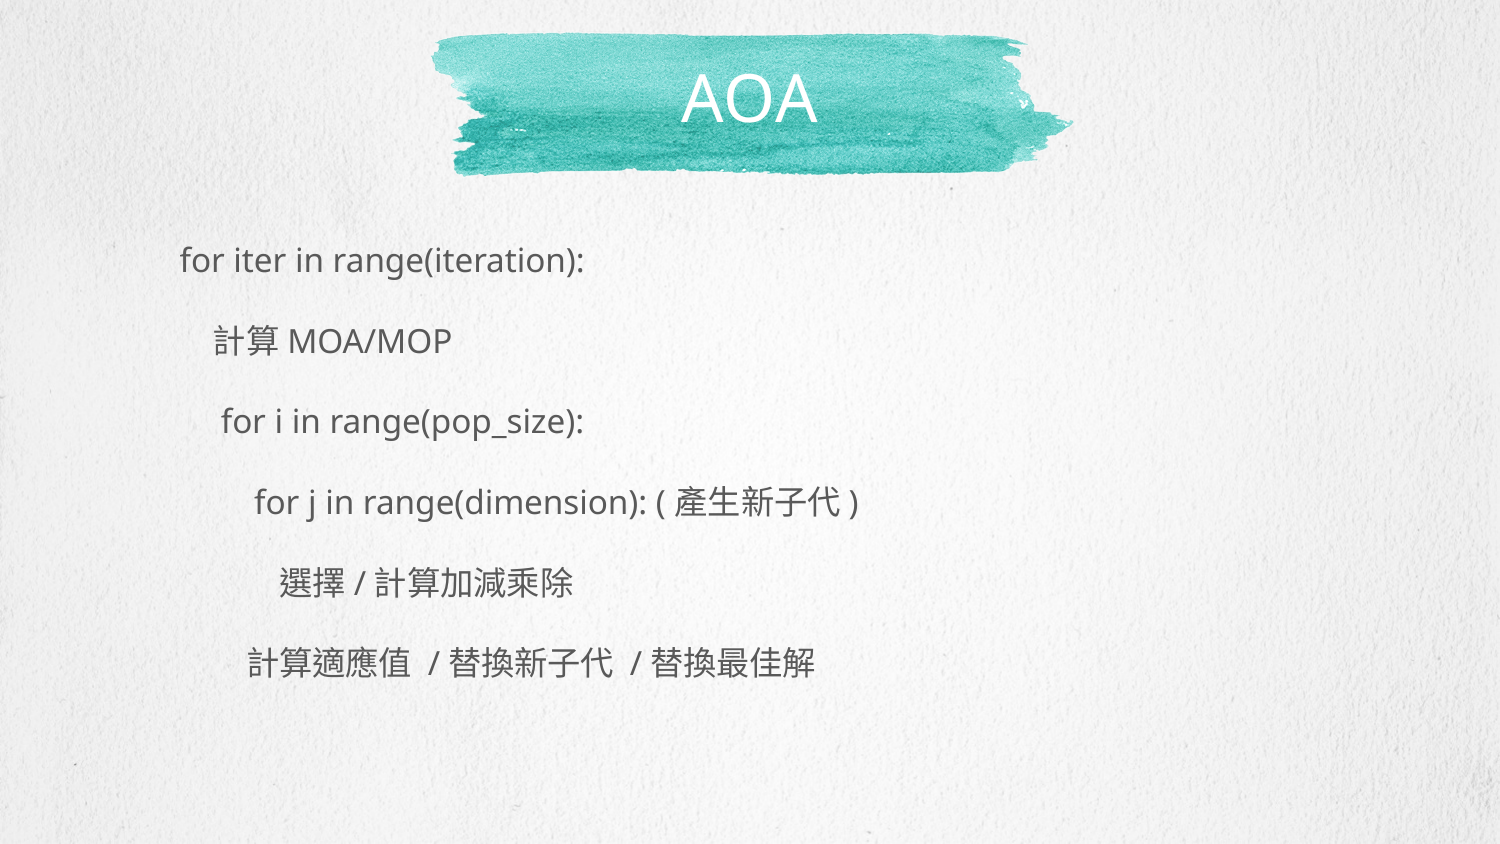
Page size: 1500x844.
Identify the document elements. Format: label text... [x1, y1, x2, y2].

list for iter in range(iteration): 計算MOA/MOP for i in range(pop_size): for j in range(dimension): (產生新子代) 選擇/計算加減乘除 計算適應值 /替換新子代 /替換最佳解 [161, 232, 1341, 753]
title AOA [520, 37, 980, 154]
picture [0, 0, 1500, 844]
